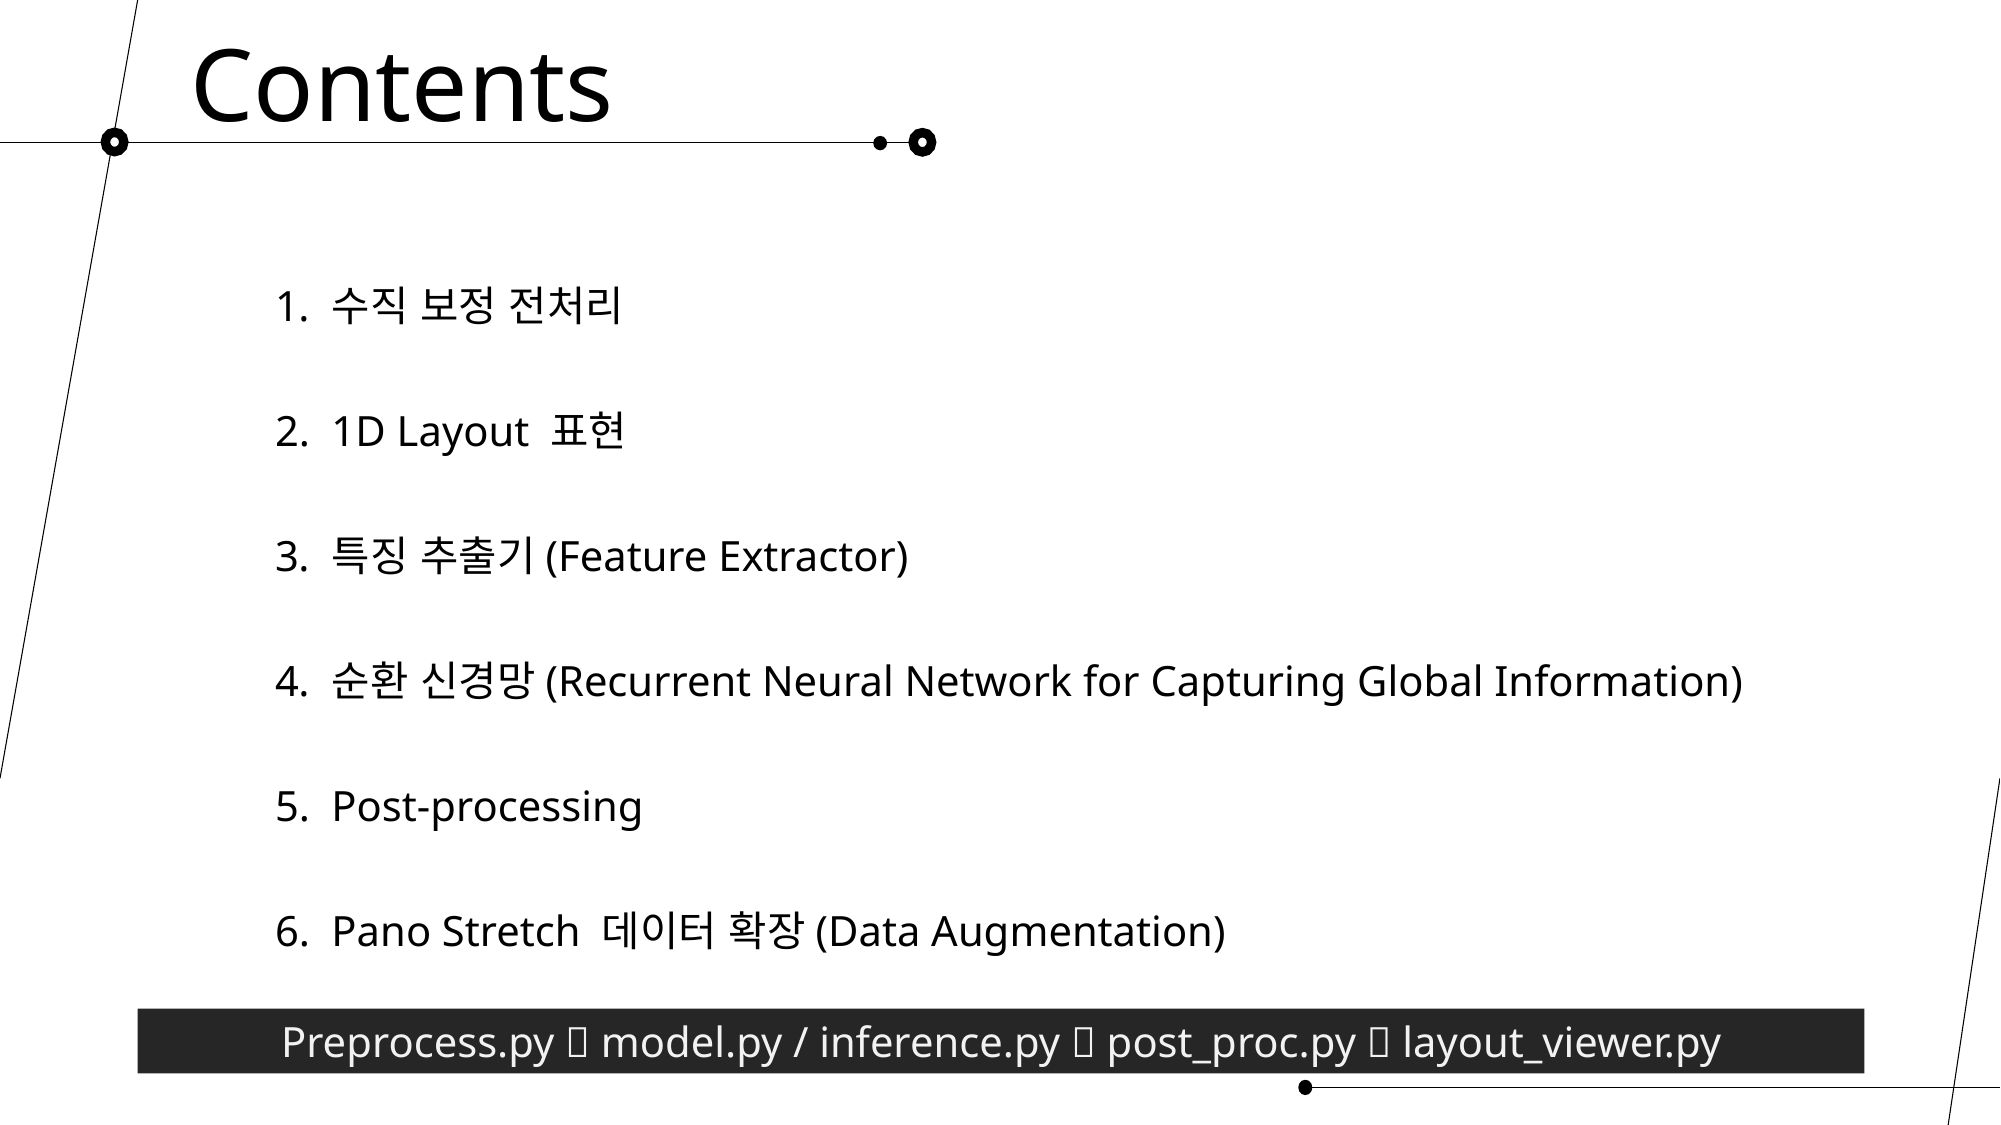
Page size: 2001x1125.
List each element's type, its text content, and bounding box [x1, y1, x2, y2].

text_box Preprocess.py  model.py / inference.py  post_proc.py  layout_viewer.py [137, 1008, 1298, 1074]
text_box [0, 0, 932, 779]
text_box 수직 보정 전처리 1D Layout 표현 특징 추출기(Feature Extractor) 순환 신경망(Recurrent Neural Network for Capturing Global Information) Post-processing Pano Stretch 데이터 확장(Data Augmentation) [260, 197, 1826, 963]
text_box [1298, 778, 2000, 1125]
